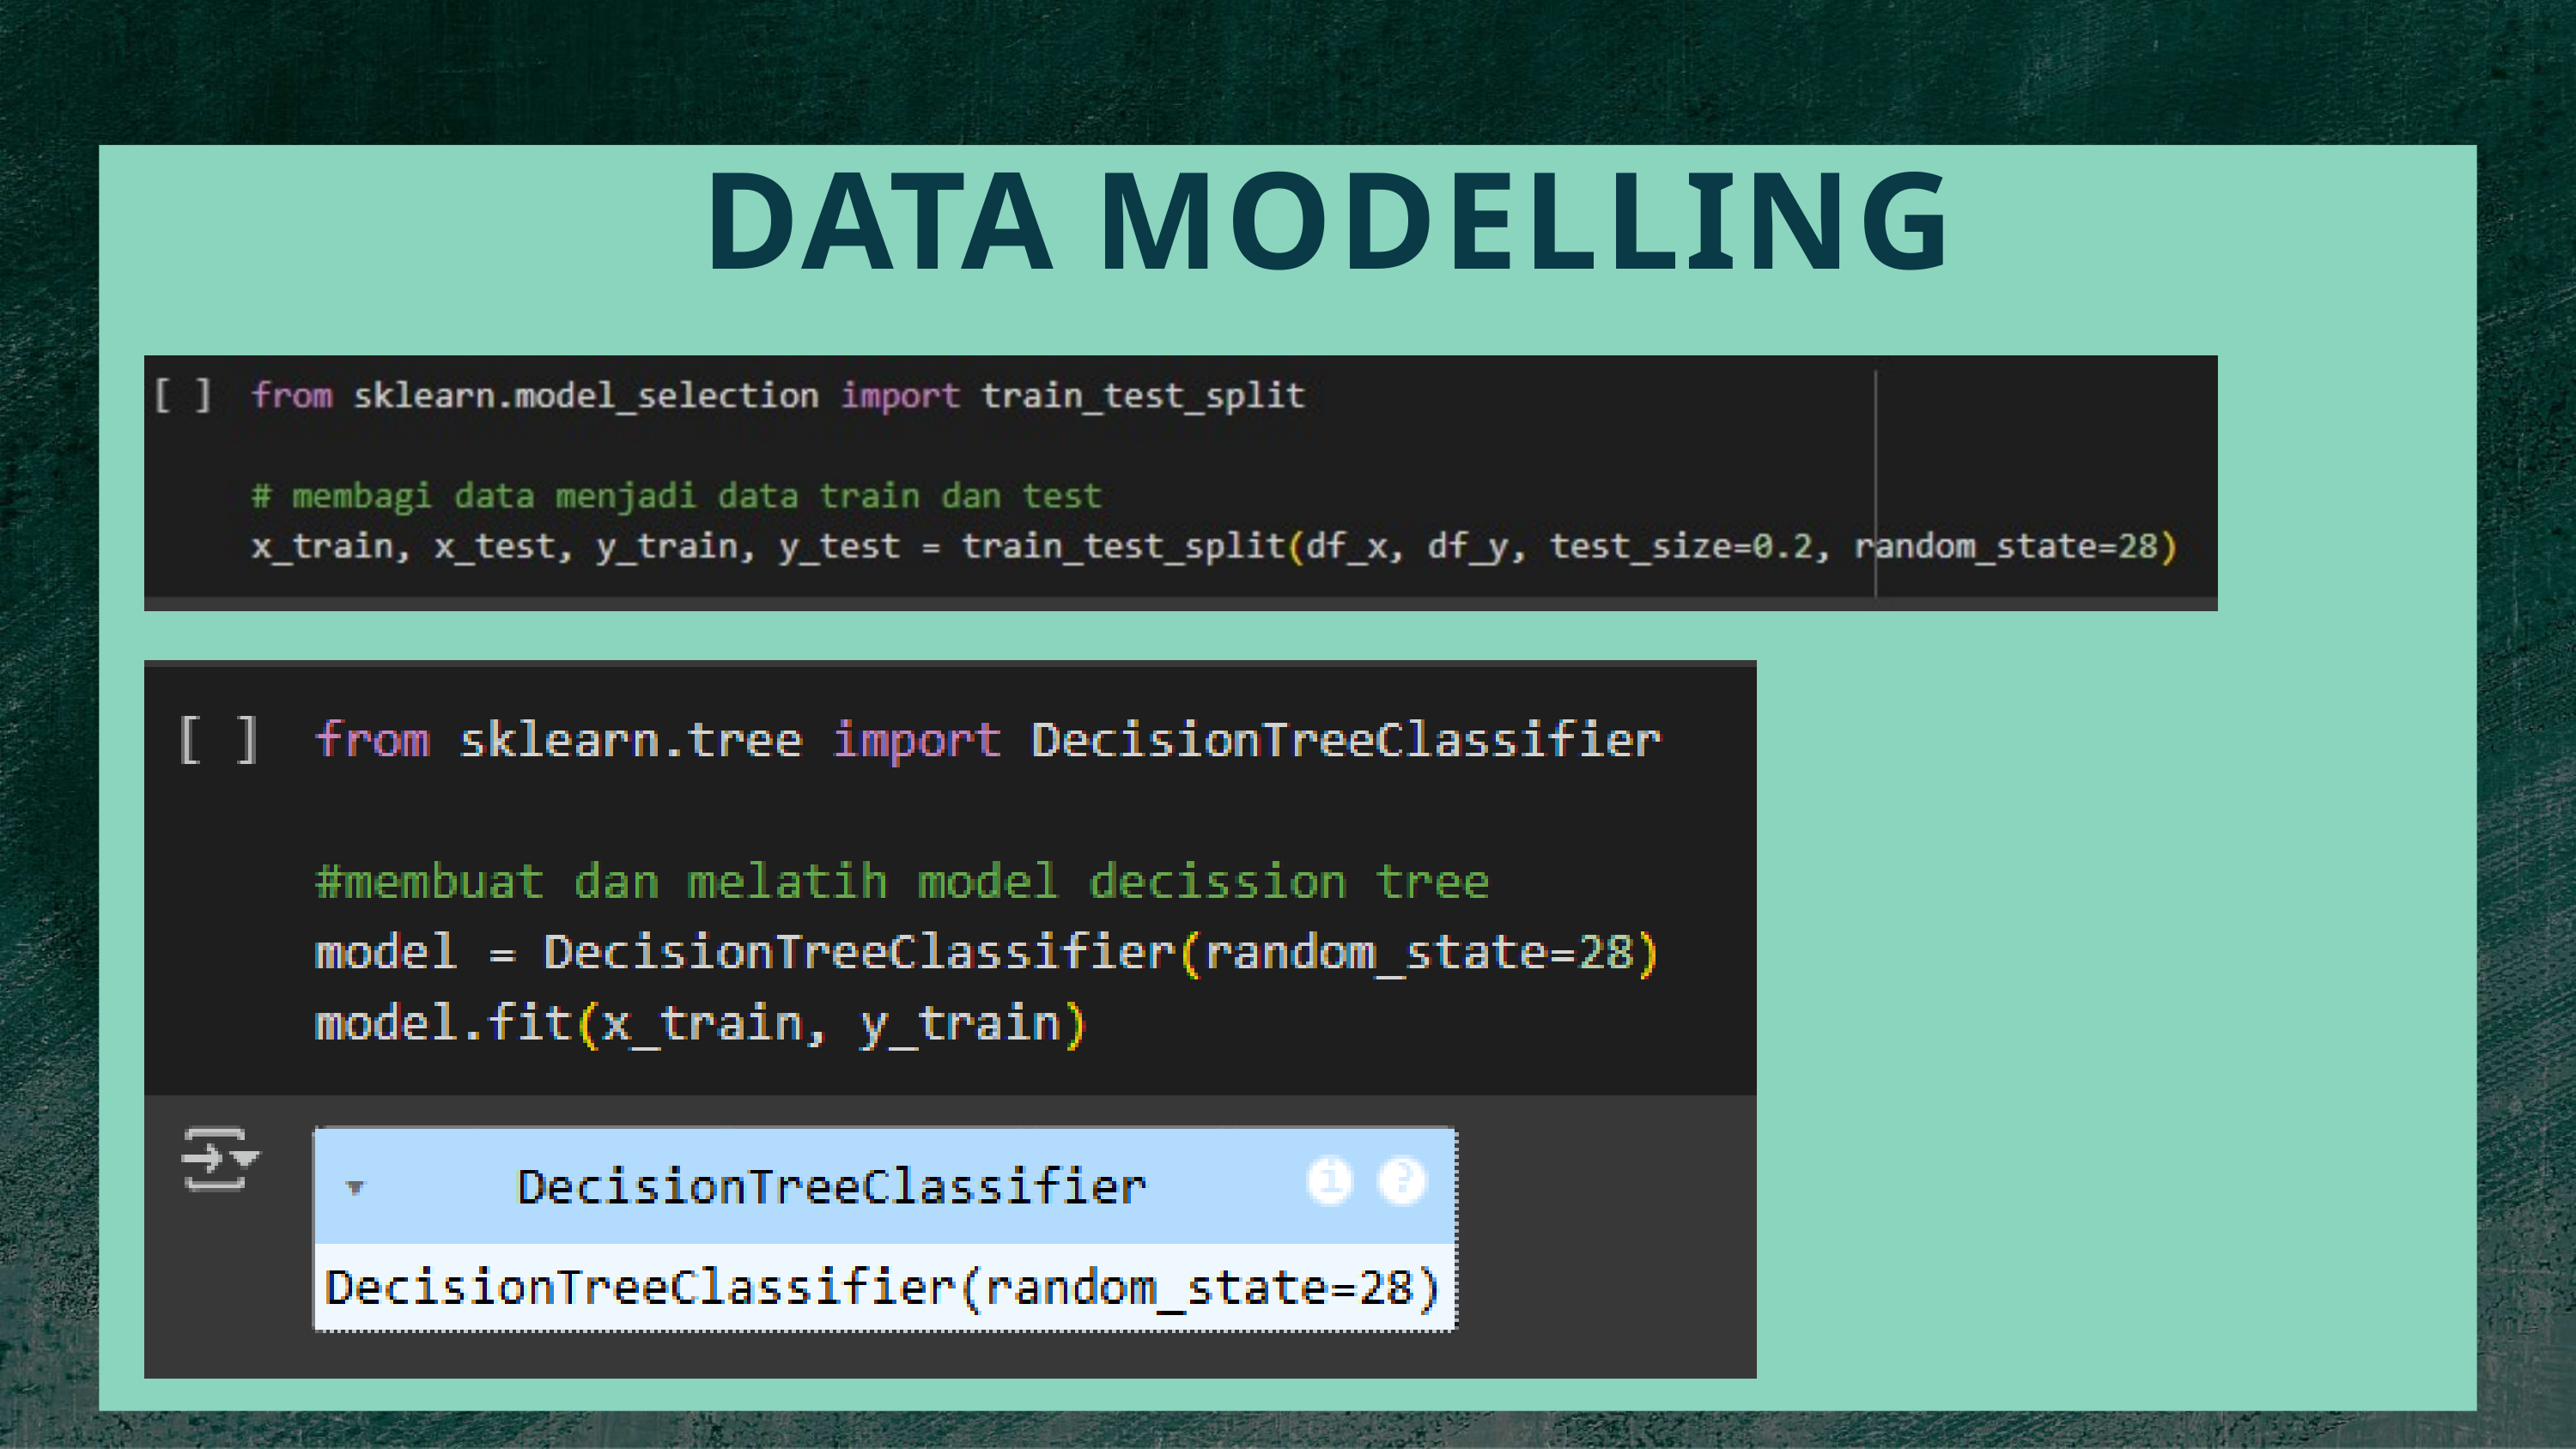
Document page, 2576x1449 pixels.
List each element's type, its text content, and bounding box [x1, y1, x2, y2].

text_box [99, 144, 2477, 1411]
picture [0, 0, 2576, 1449]
title DATA MODELLING [50, 52, 2017, 377]
